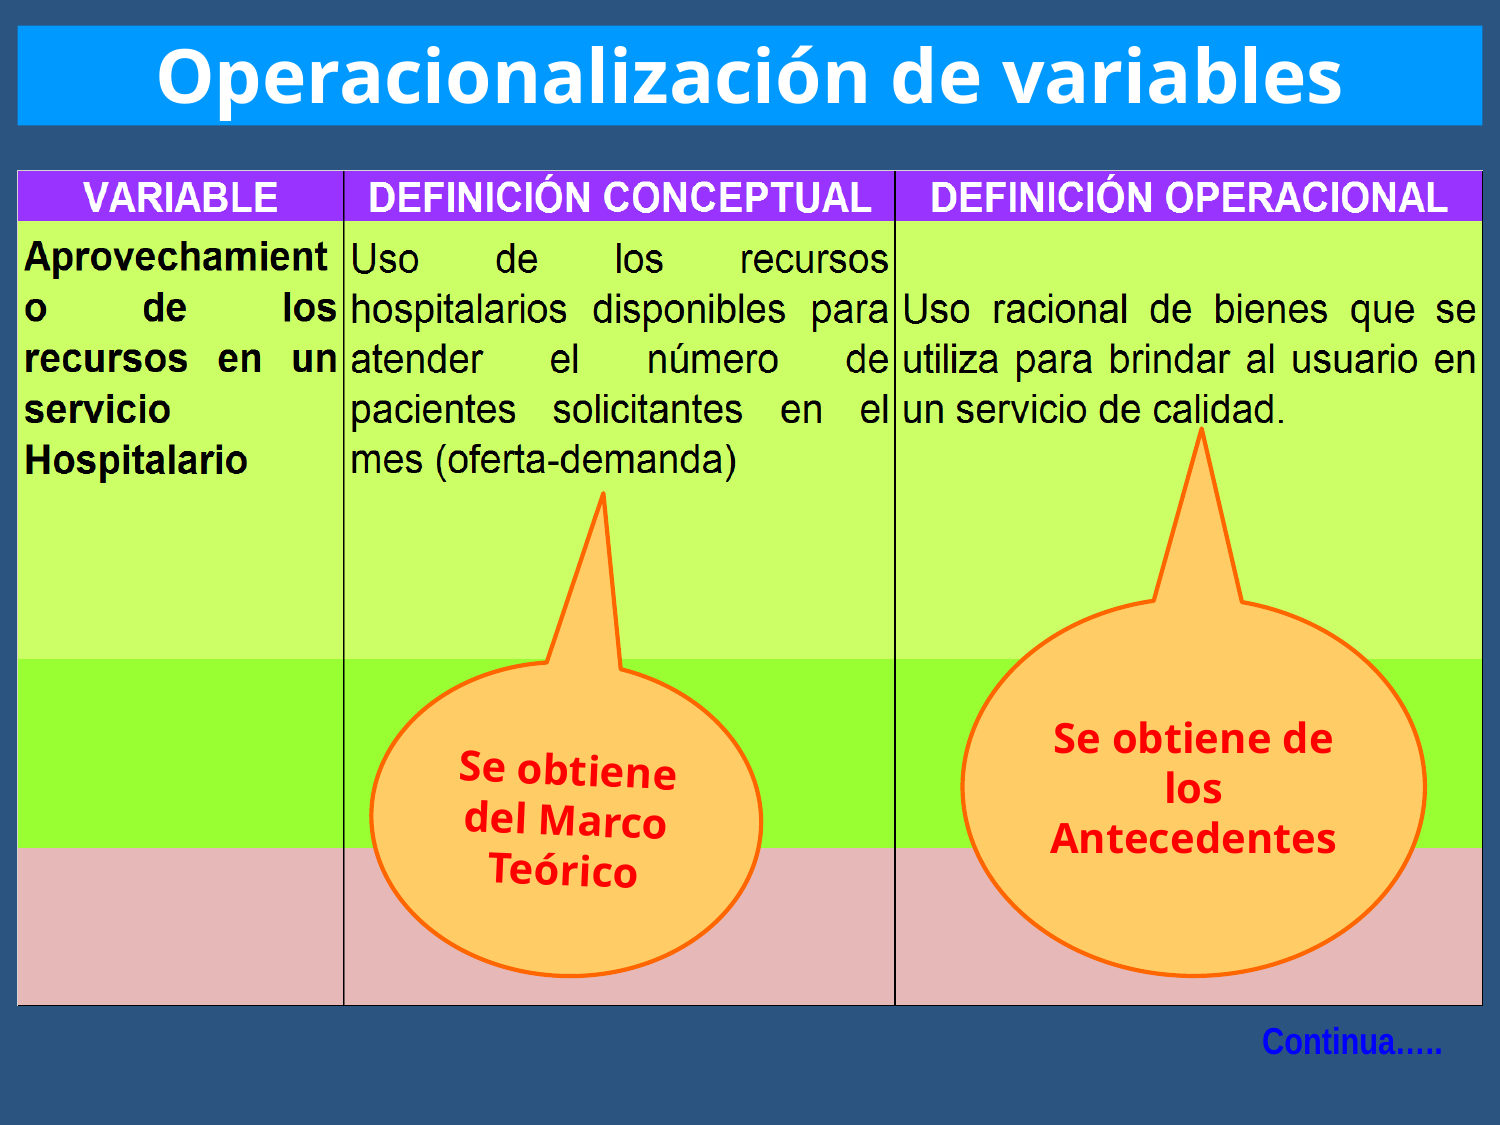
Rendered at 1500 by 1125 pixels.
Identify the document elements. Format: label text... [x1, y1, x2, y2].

picture [17, 169, 1483, 1007]
text_box Continua….. [1247, 1015, 1458, 1070]
text_box Operacionalización de variables [17, 25, 1483, 126]
